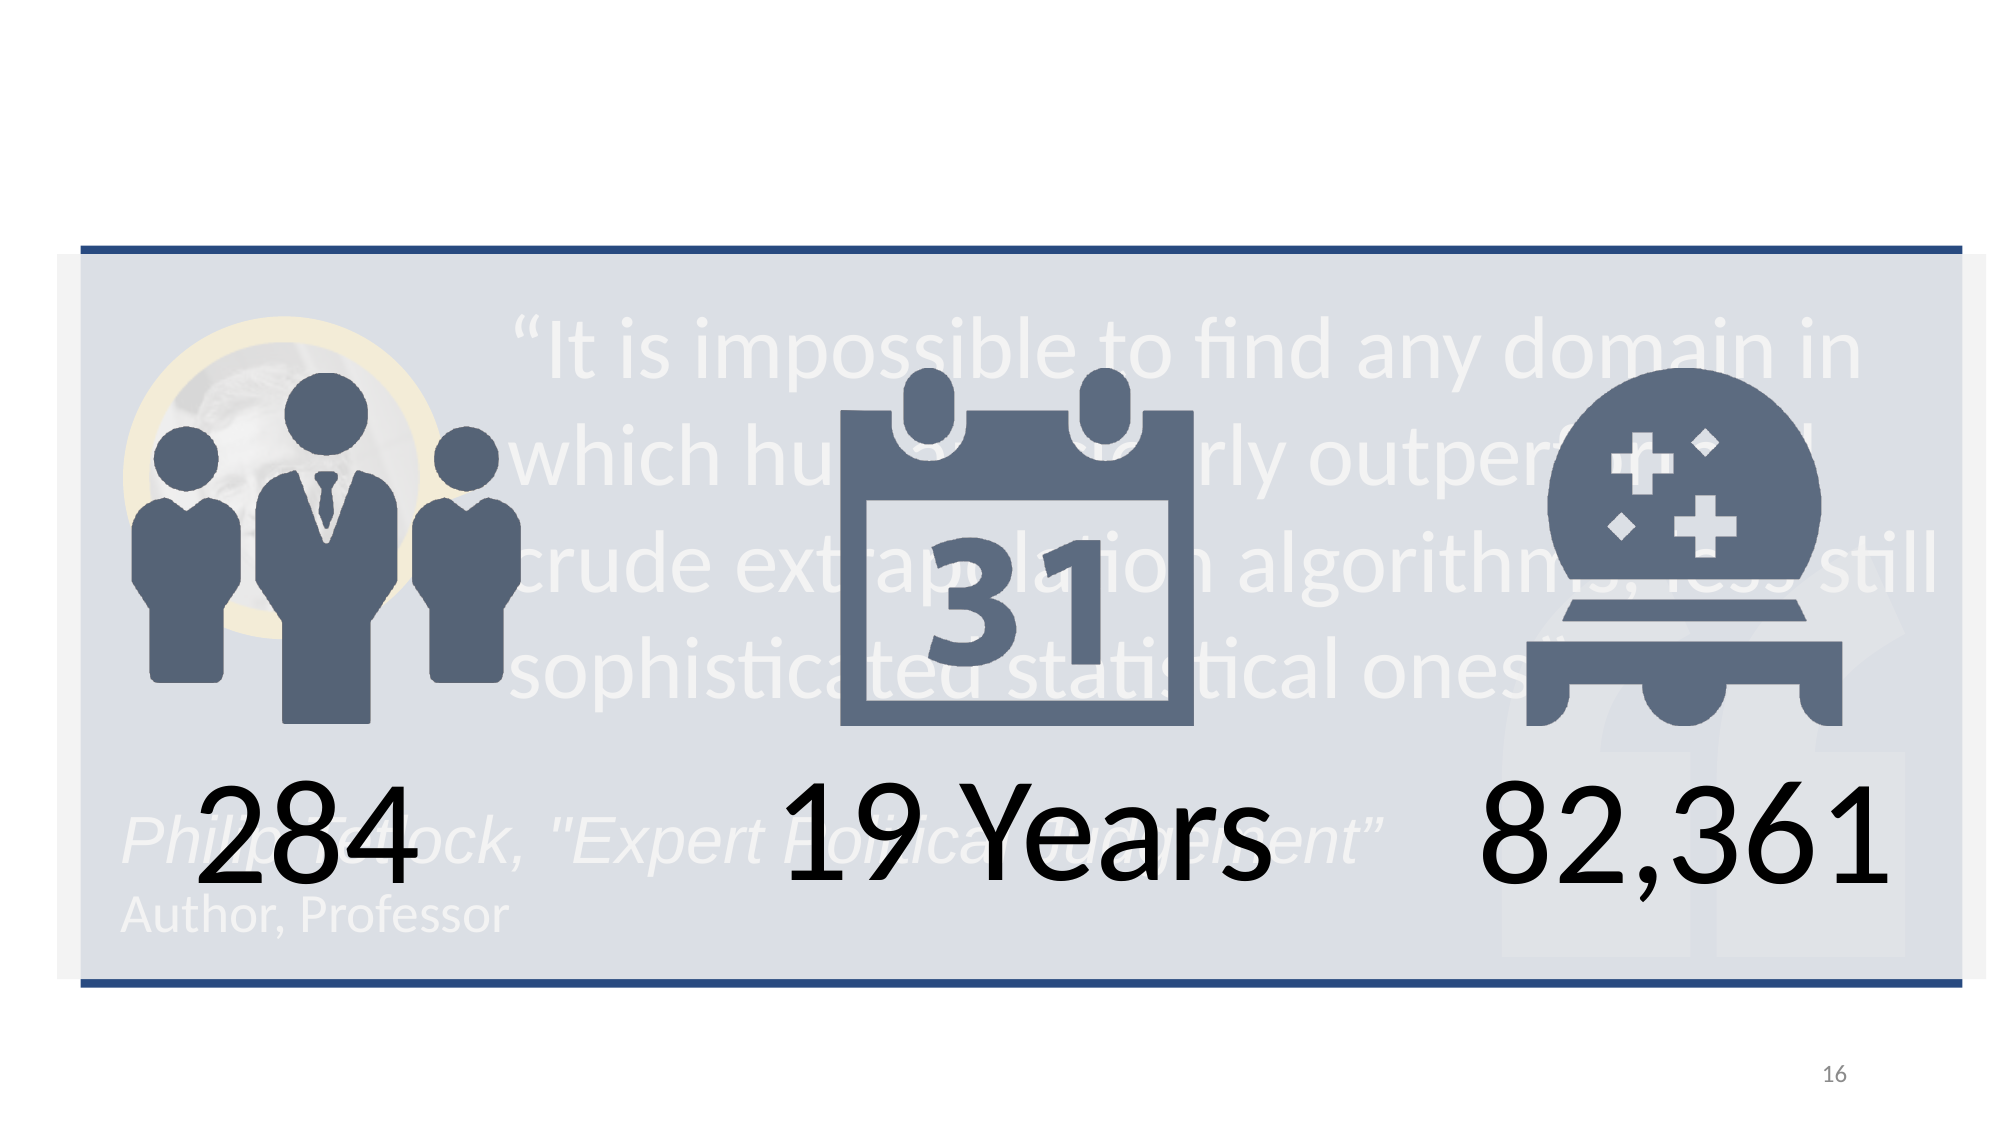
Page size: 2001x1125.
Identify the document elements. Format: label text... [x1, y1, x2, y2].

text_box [57, 254, 1987, 980]
slide_number 16 [1412, 1042, 1863, 1103]
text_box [80, 980, 1963, 988]
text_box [80, 245, 1963, 254]
